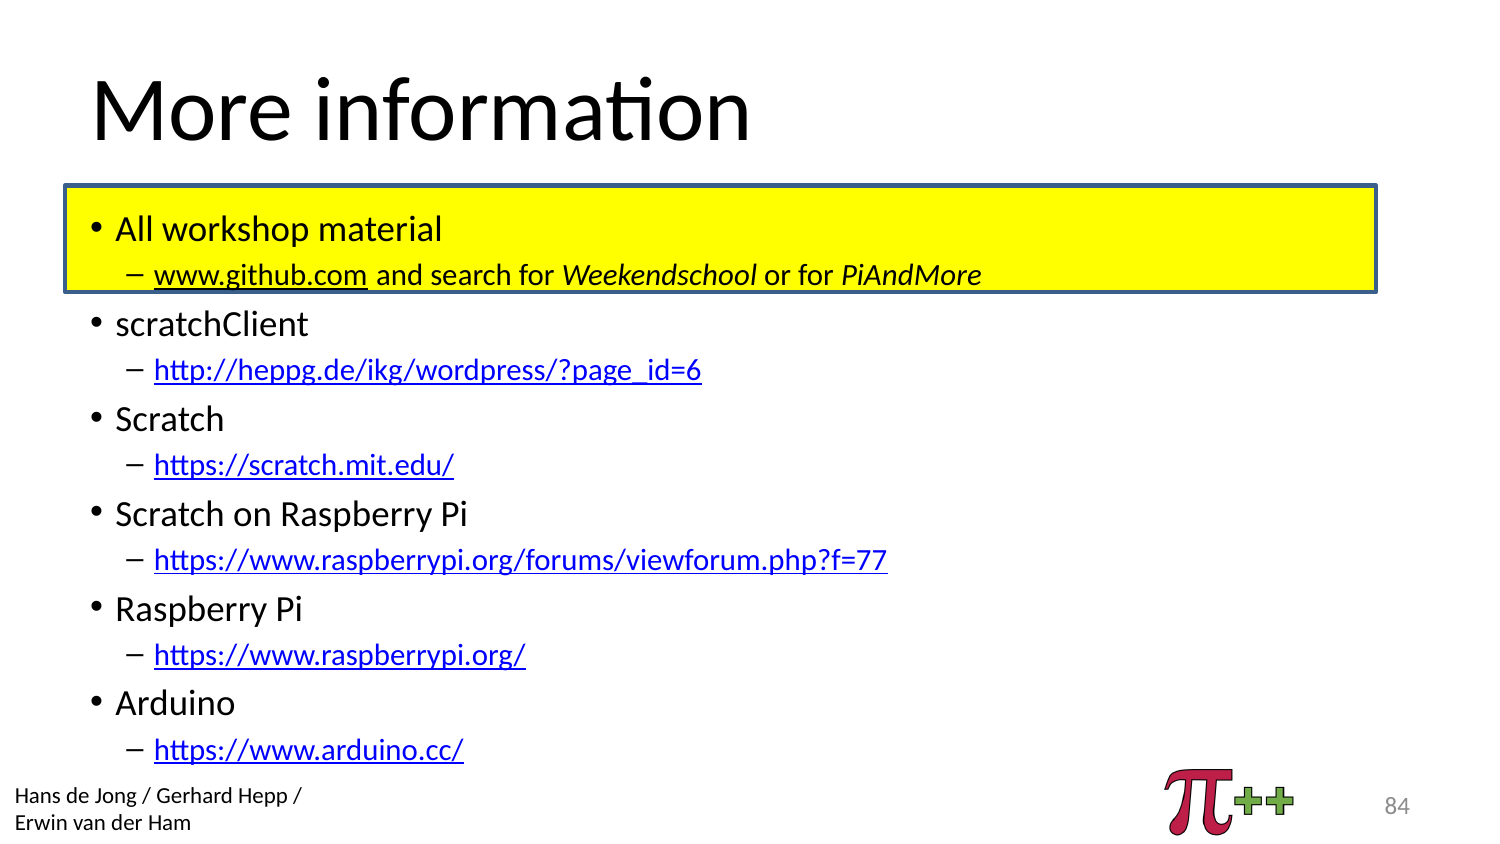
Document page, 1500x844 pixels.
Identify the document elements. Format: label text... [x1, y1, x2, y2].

title More information [75, 33, 1425, 175]
list All workshop material www.github.com and search for Weekendschool or for PiAndMore scratchClient http://heppg.de/ikg/wordpress/?page_id=6 Scratch https://scratch.mit.edu/ Scratch on Raspberry Pi https://www.raspberrypi.org/forums/viewforum.php?f=77 Raspberry Pi https://www.raspberrypi.org/ Arduino https://www.arduino.cc/ [75, 196, 1425, 777]
text_box [63, 183, 1378, 294]
slide_number 84 [1340, 782, 1425, 827]
picture [1163, 777, 1294, 836]
